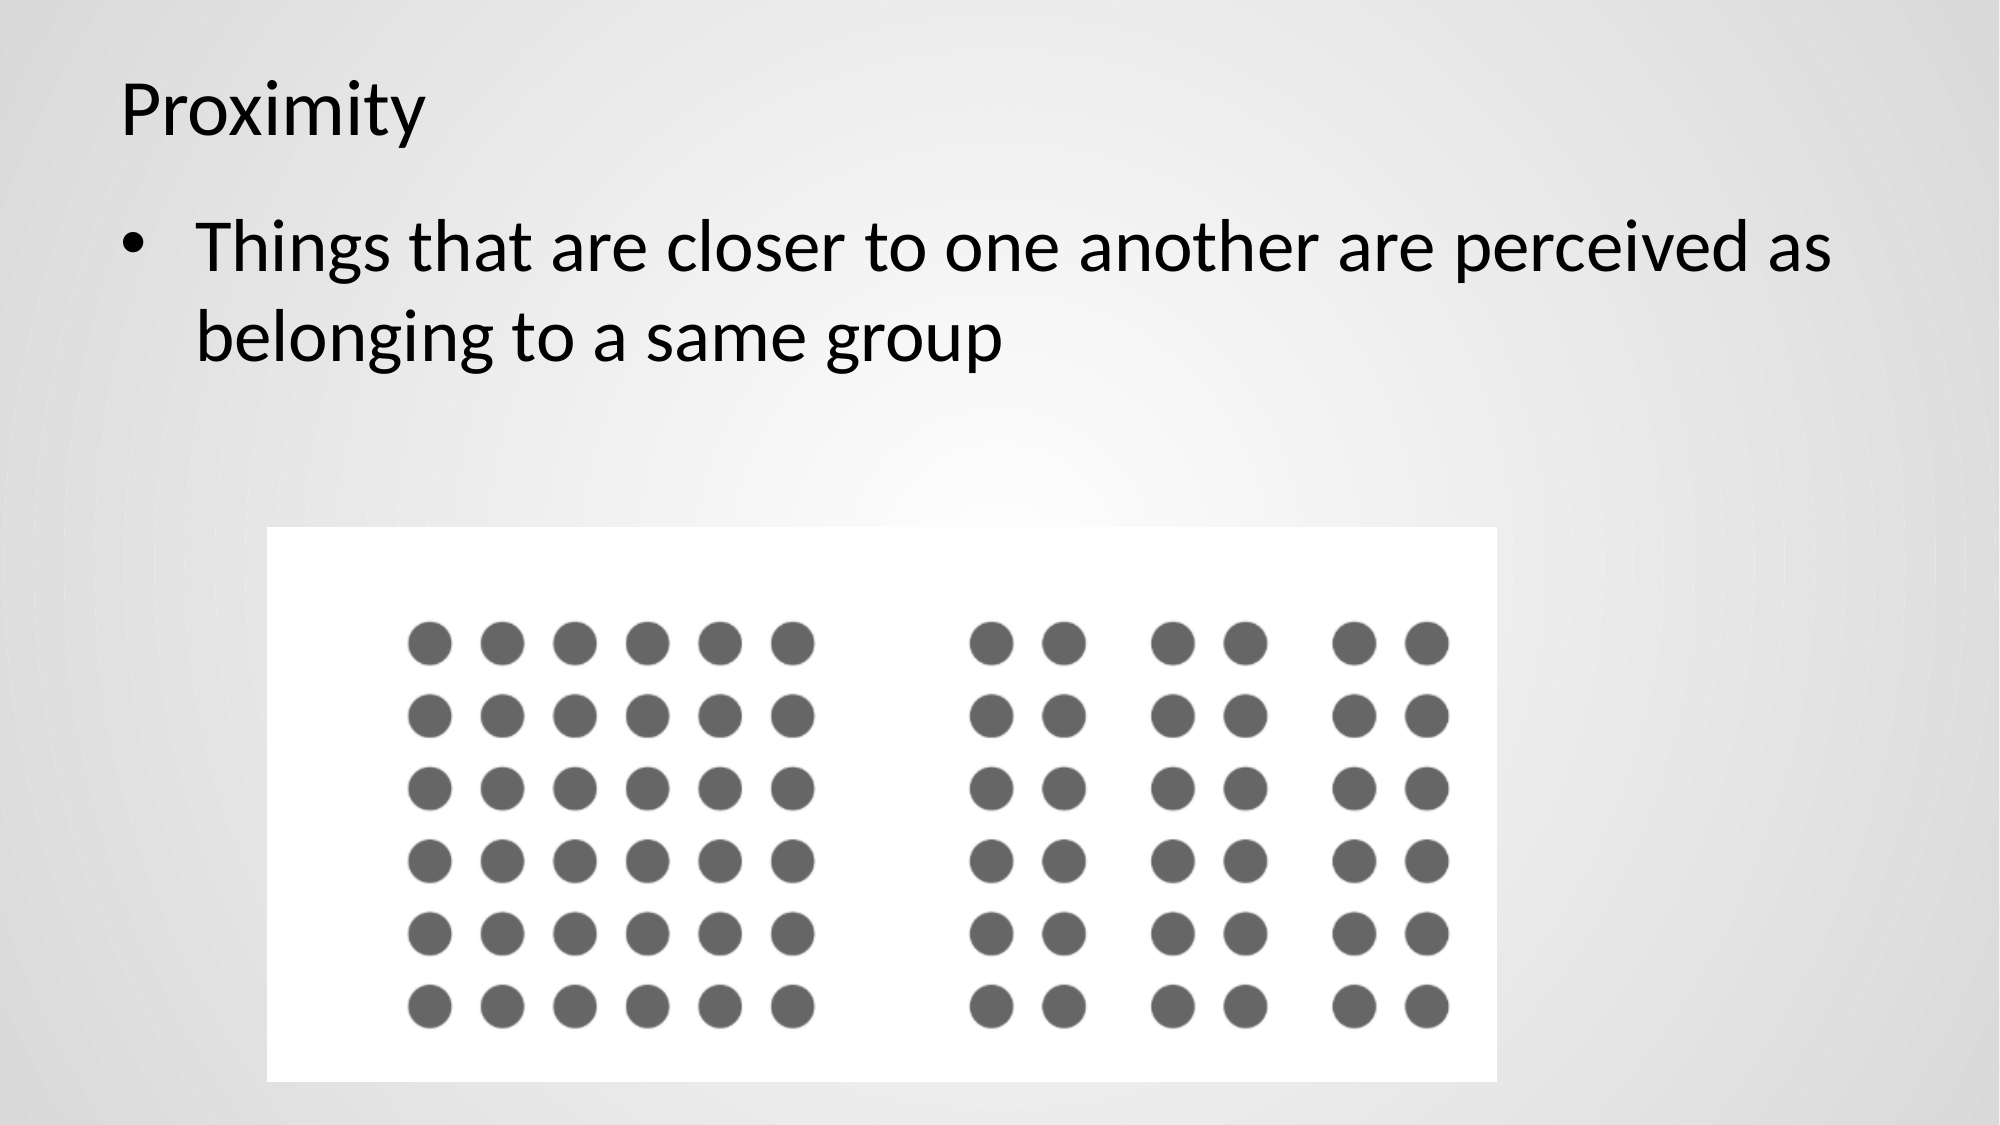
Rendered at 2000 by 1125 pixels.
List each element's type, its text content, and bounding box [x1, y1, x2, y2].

title Proximity [99, 45, 1900, 162]
picture [267, 526, 1498, 1082]
list Things that are closer to one another are perceived as belonging to a same group [99, 186, 1900, 1005]
